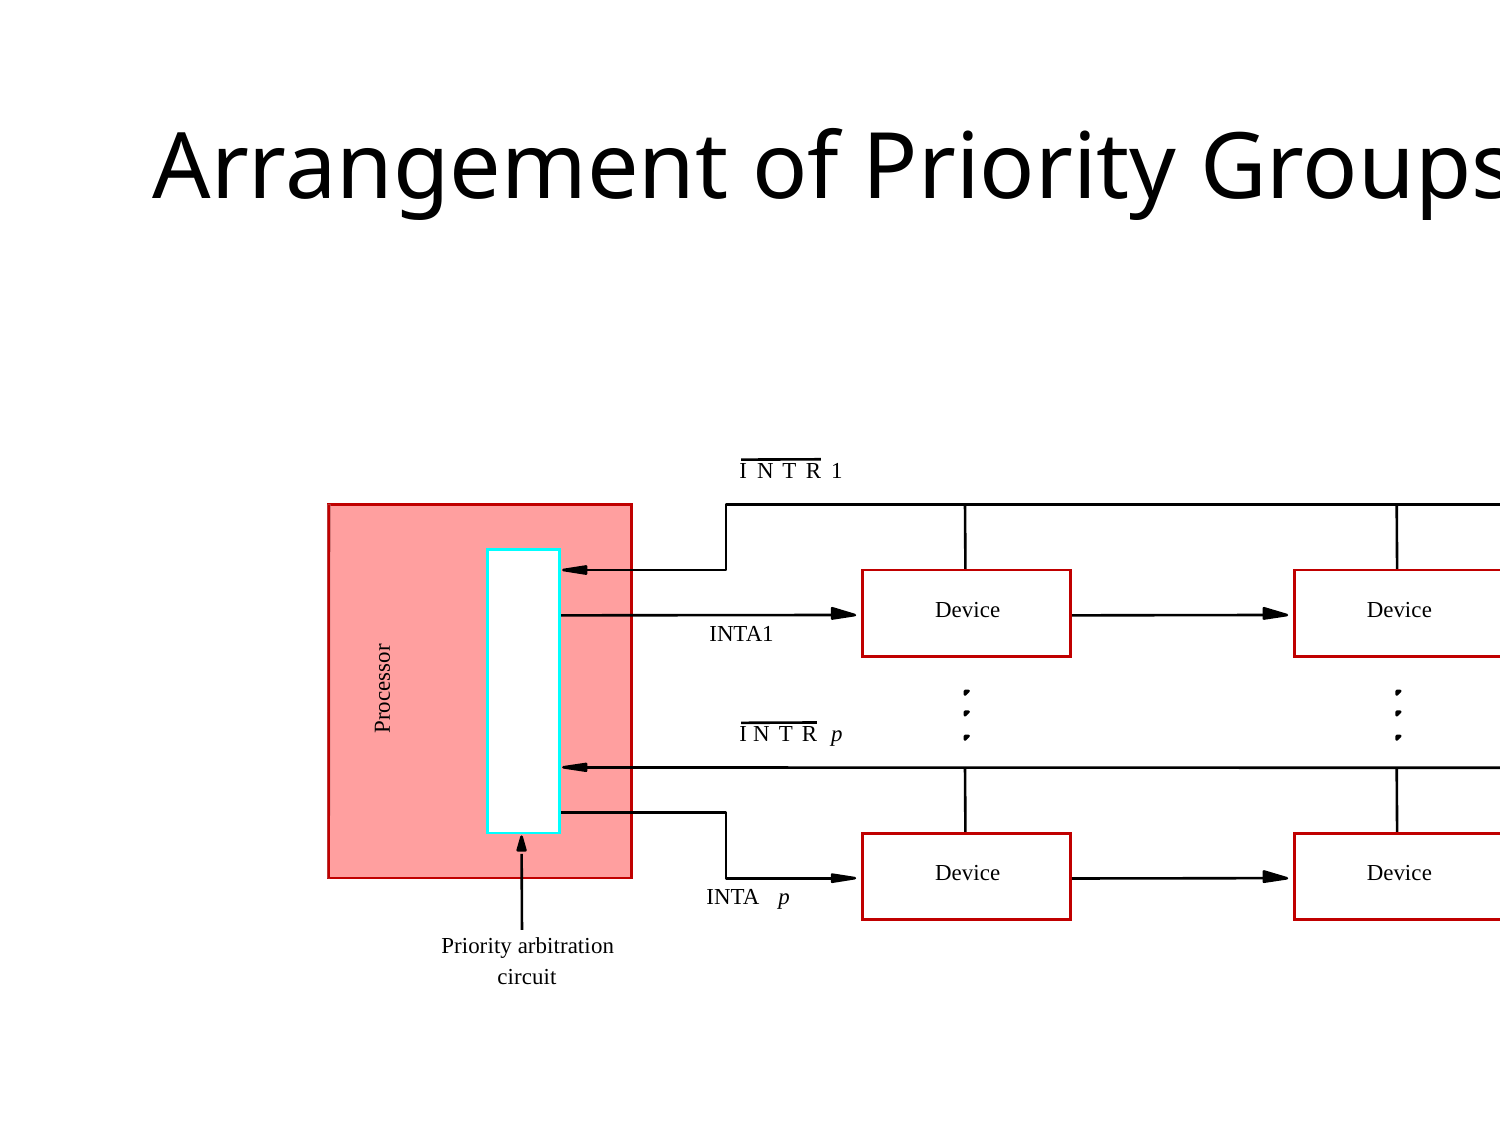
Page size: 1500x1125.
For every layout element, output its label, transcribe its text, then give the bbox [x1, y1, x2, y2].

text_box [328, 455, 1500, 1000]
title Arrangement of Priority Groups [137, 59, 1500, 278]
